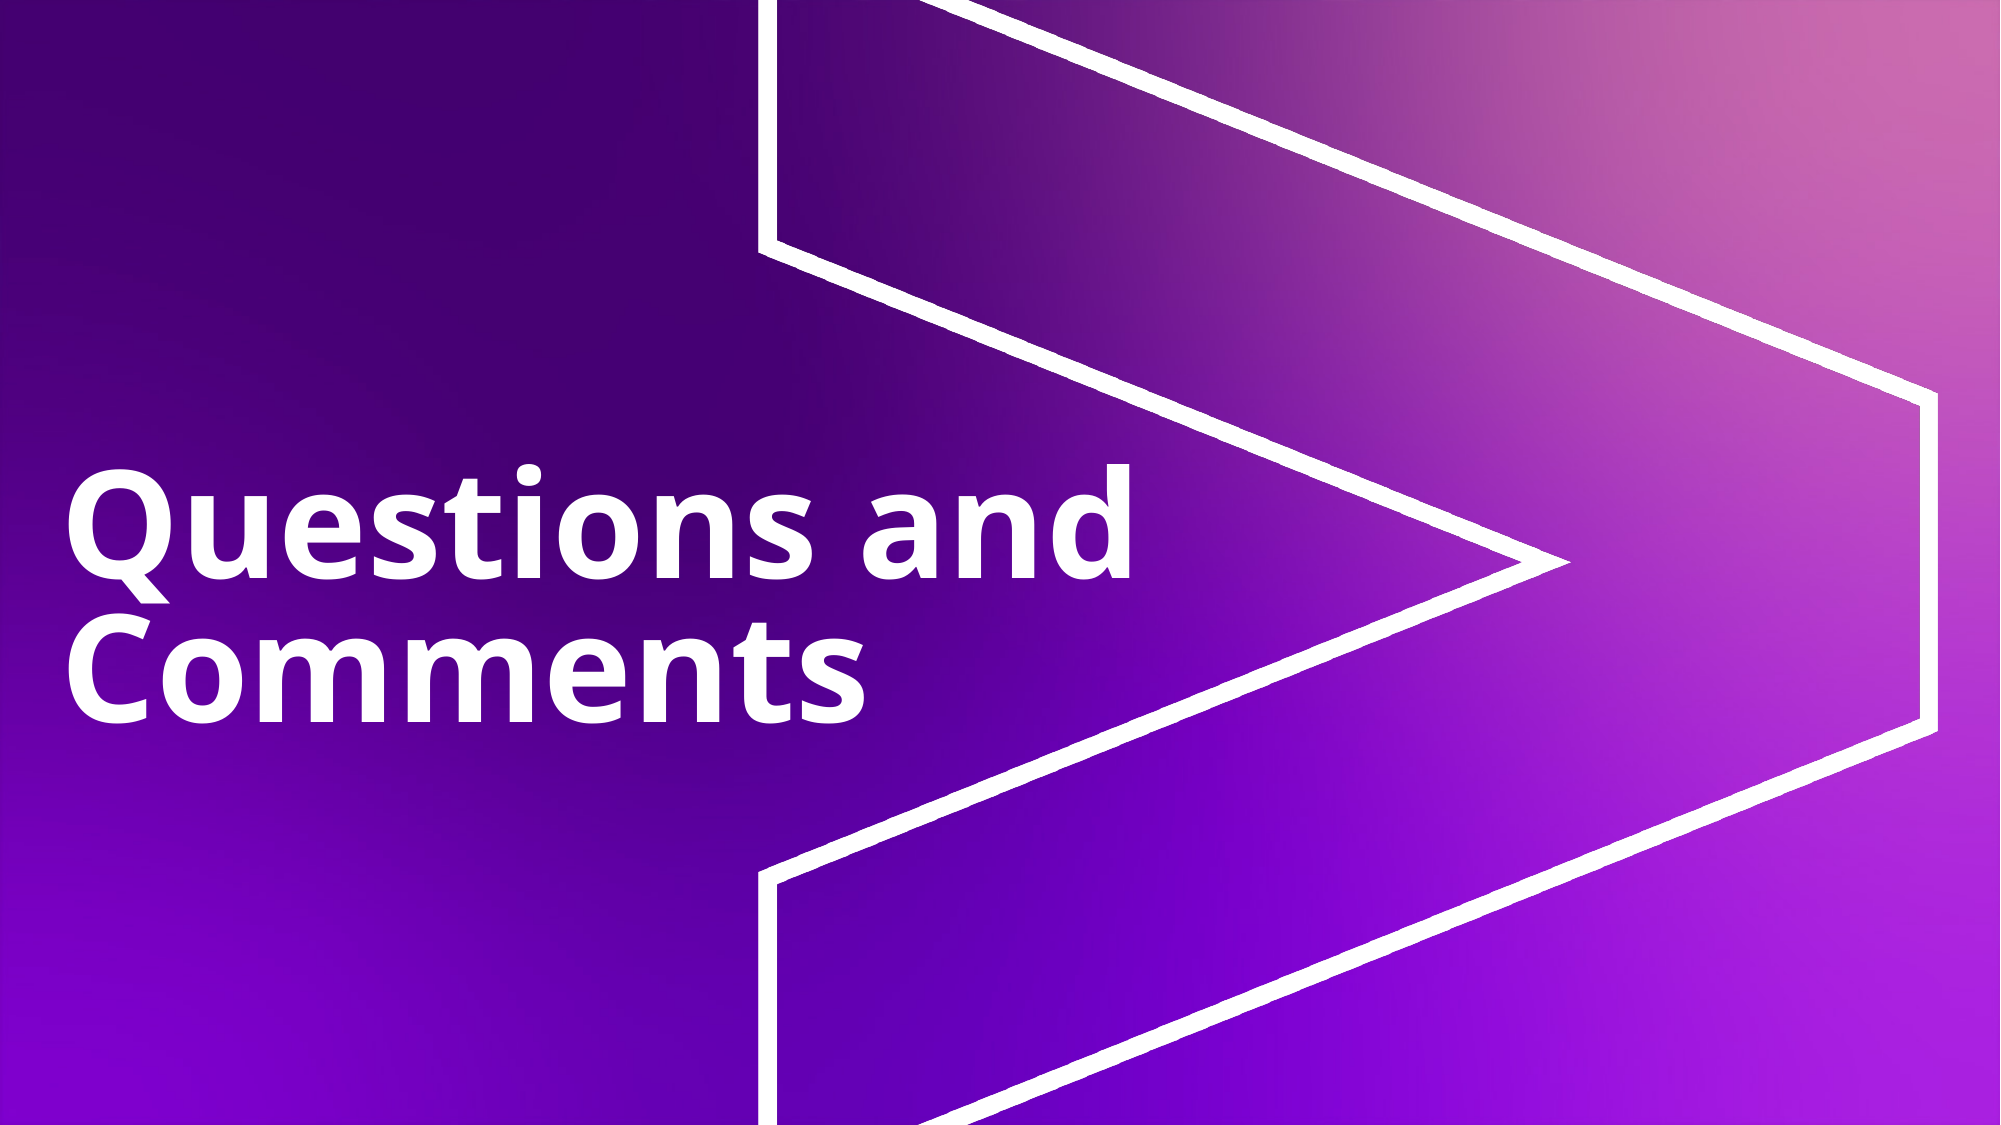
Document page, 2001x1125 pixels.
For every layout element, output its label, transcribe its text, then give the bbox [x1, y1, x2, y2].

title Questions and Comments [60, 425, 1216, 790]
picture [0, 0, 2000, 1125]
